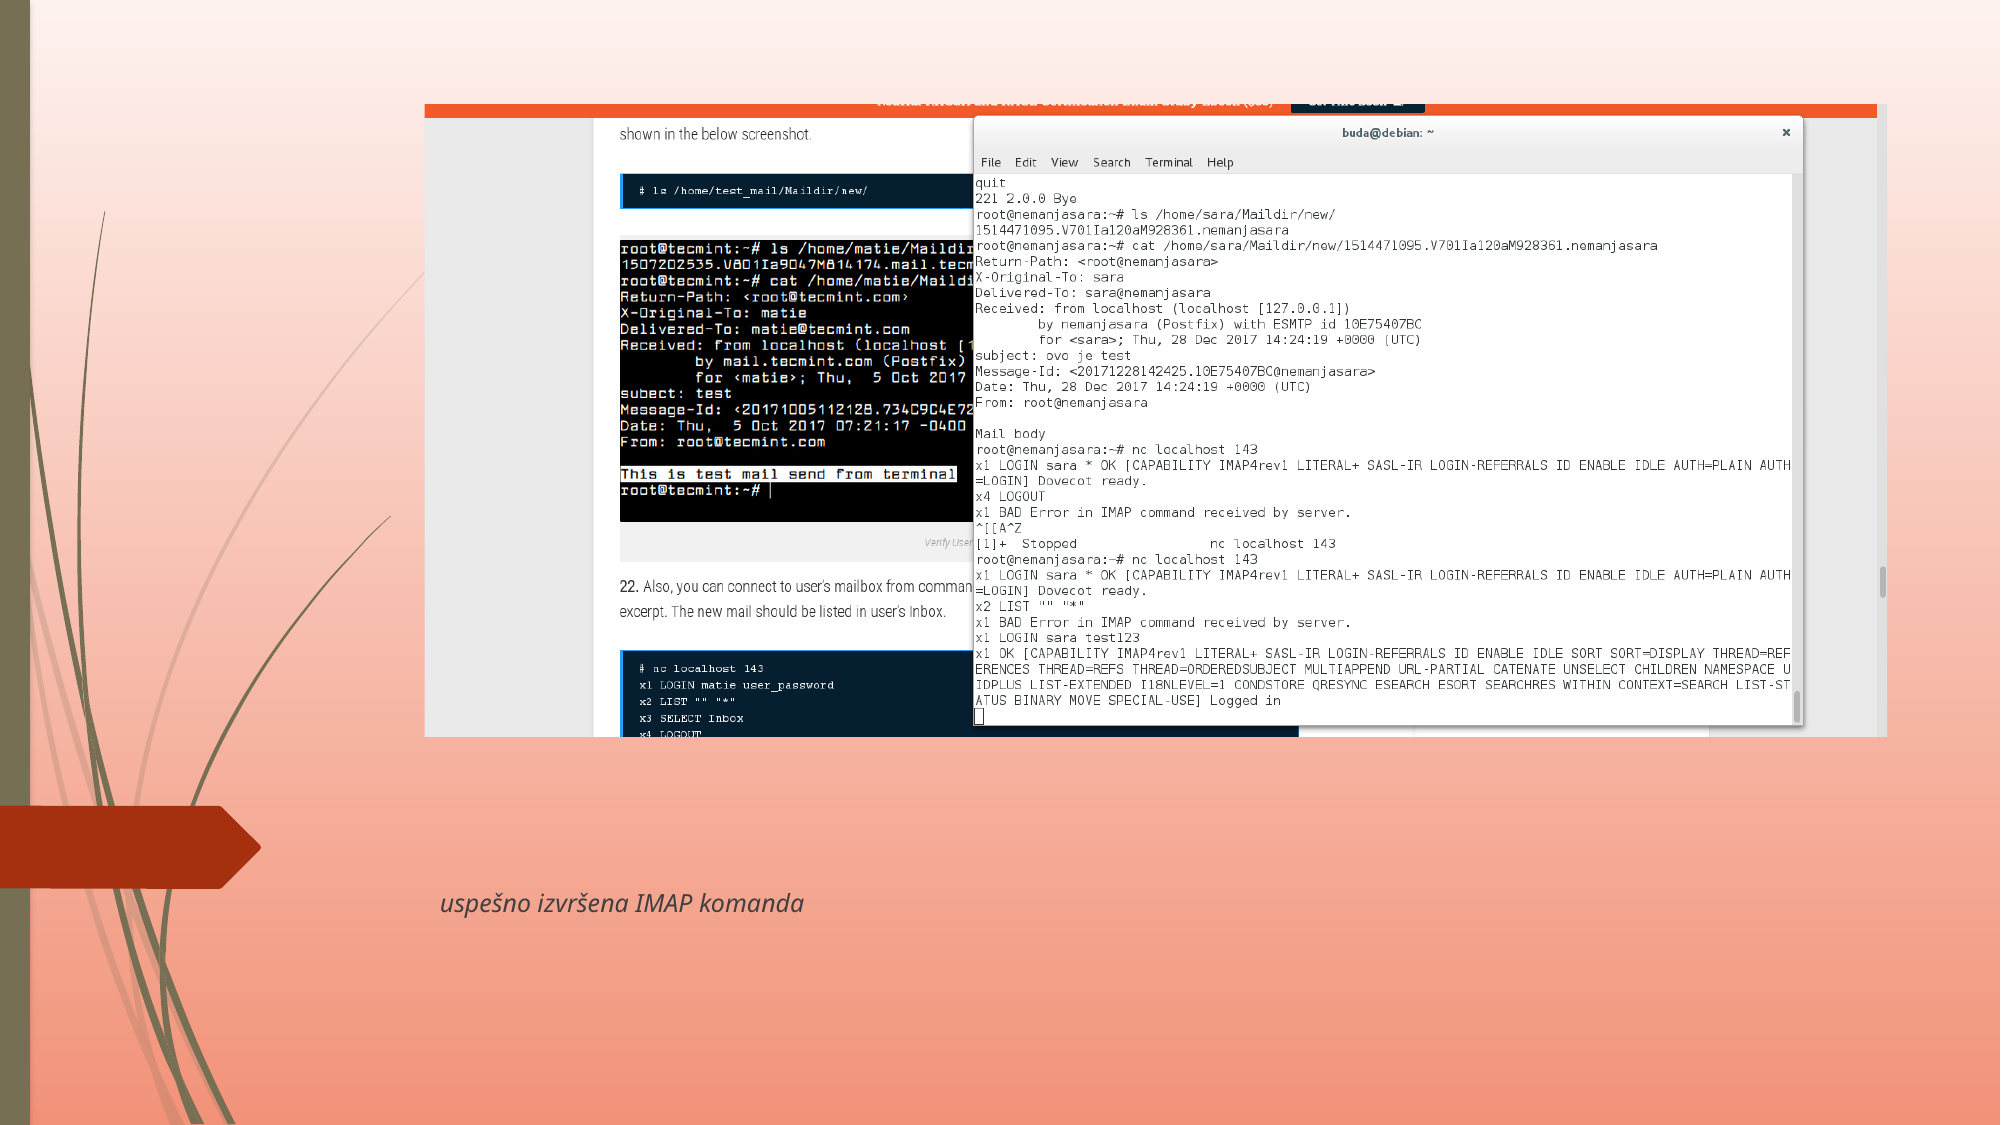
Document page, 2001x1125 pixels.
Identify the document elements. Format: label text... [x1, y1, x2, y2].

list uspešno izvršena IMAP komanda [424, 880, 1888, 962]
picture [424, 103, 1888, 737]
